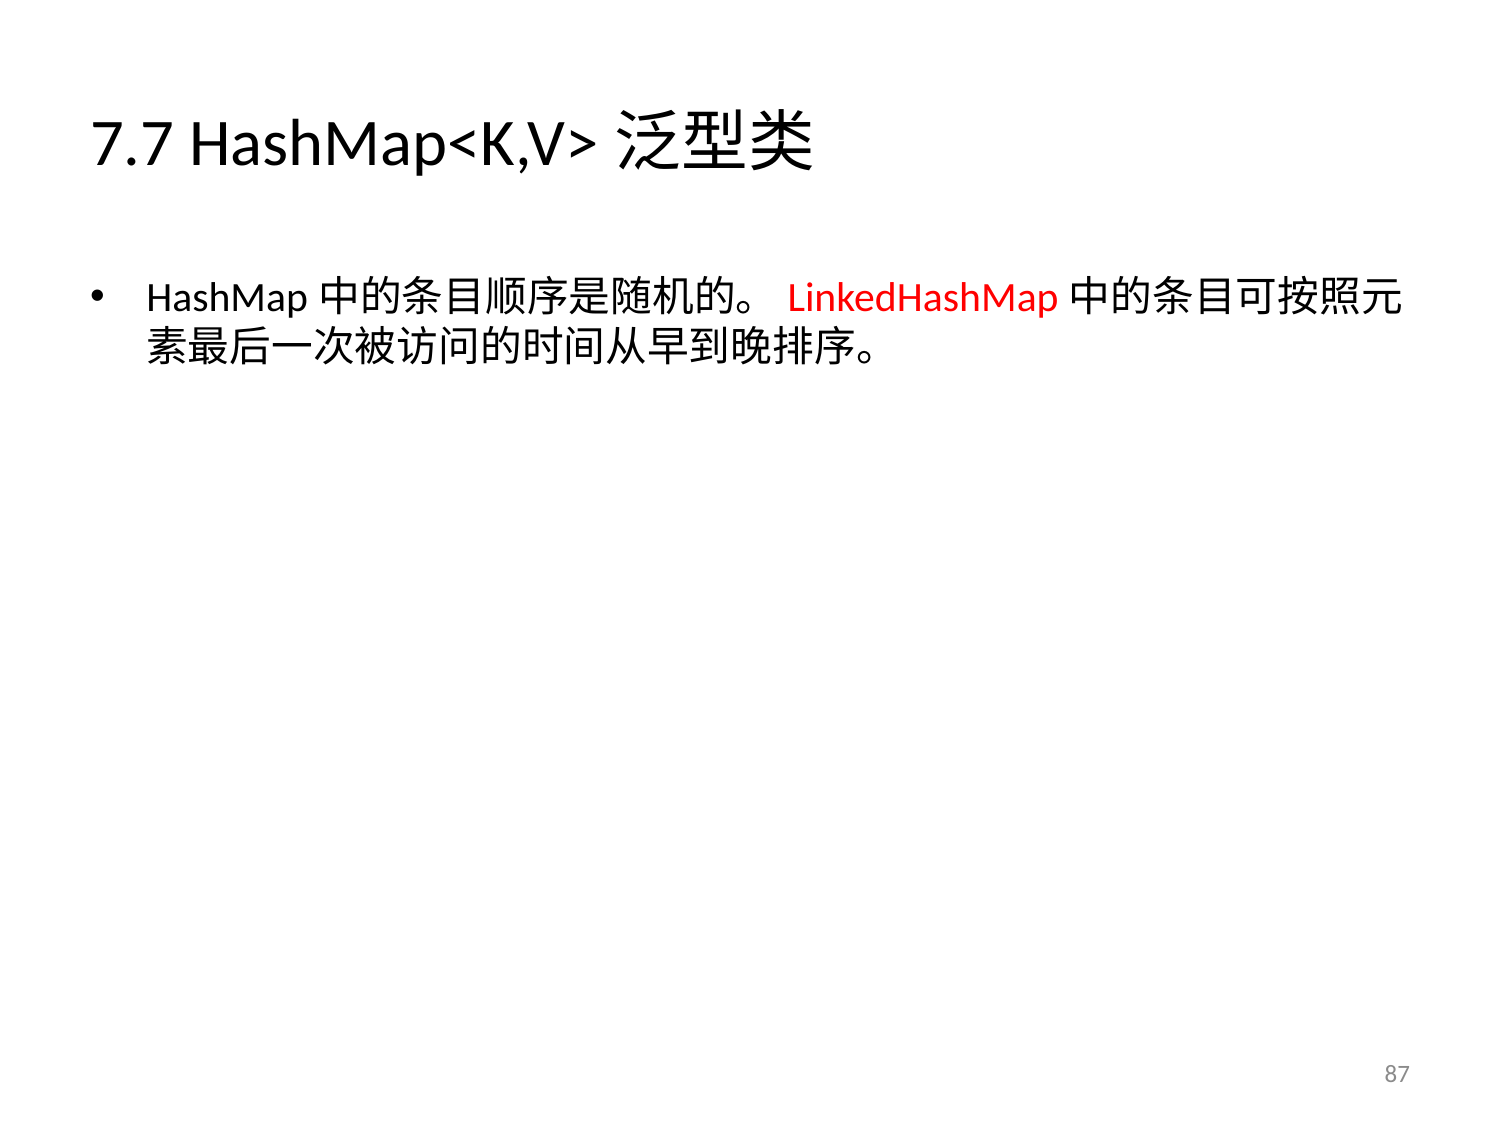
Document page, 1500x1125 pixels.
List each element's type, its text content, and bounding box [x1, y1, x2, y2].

list HashMap中的条目顺序是随机的。LinkedHashMap中的条目可按照元素最后一次被访问的时间从早到晚排序。 [75, 262, 1425, 1005]
title 7.7 HashMap<K,V>泛型类 [75, 45, 1425, 233]
slide_number 87 [1074, 1042, 1425, 1103]
